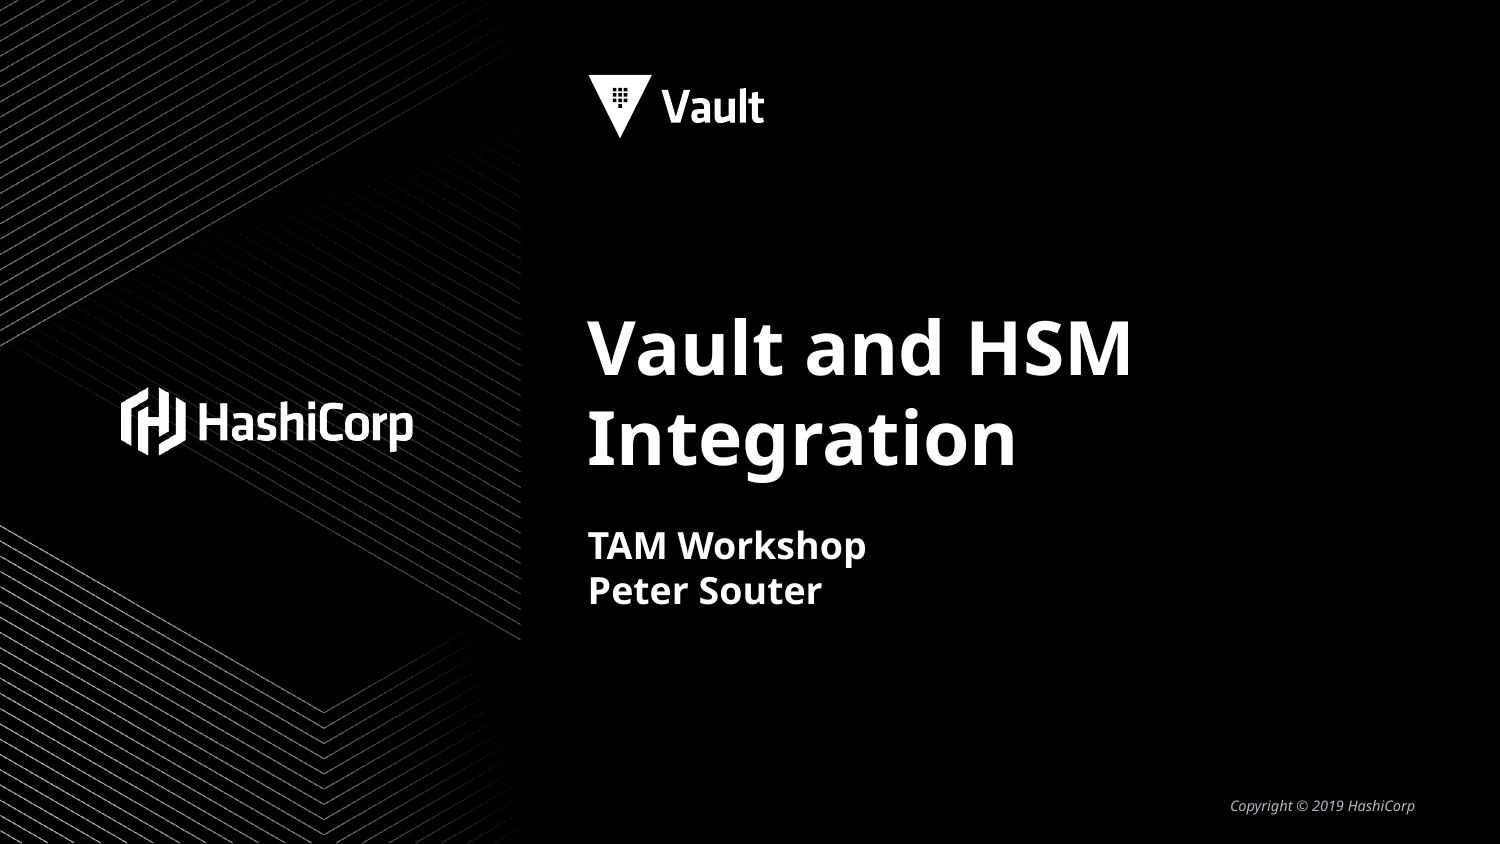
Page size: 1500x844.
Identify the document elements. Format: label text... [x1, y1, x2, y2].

text_box Copyright © 2019 HashiCorp [1172, 796, 1416, 814]
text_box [588, 74, 765, 139]
text_box Vault and HSM Integration TAM Workshop Peter Souter [587, 213, 1416, 698]
picture [0, 0, 1500, 844]
